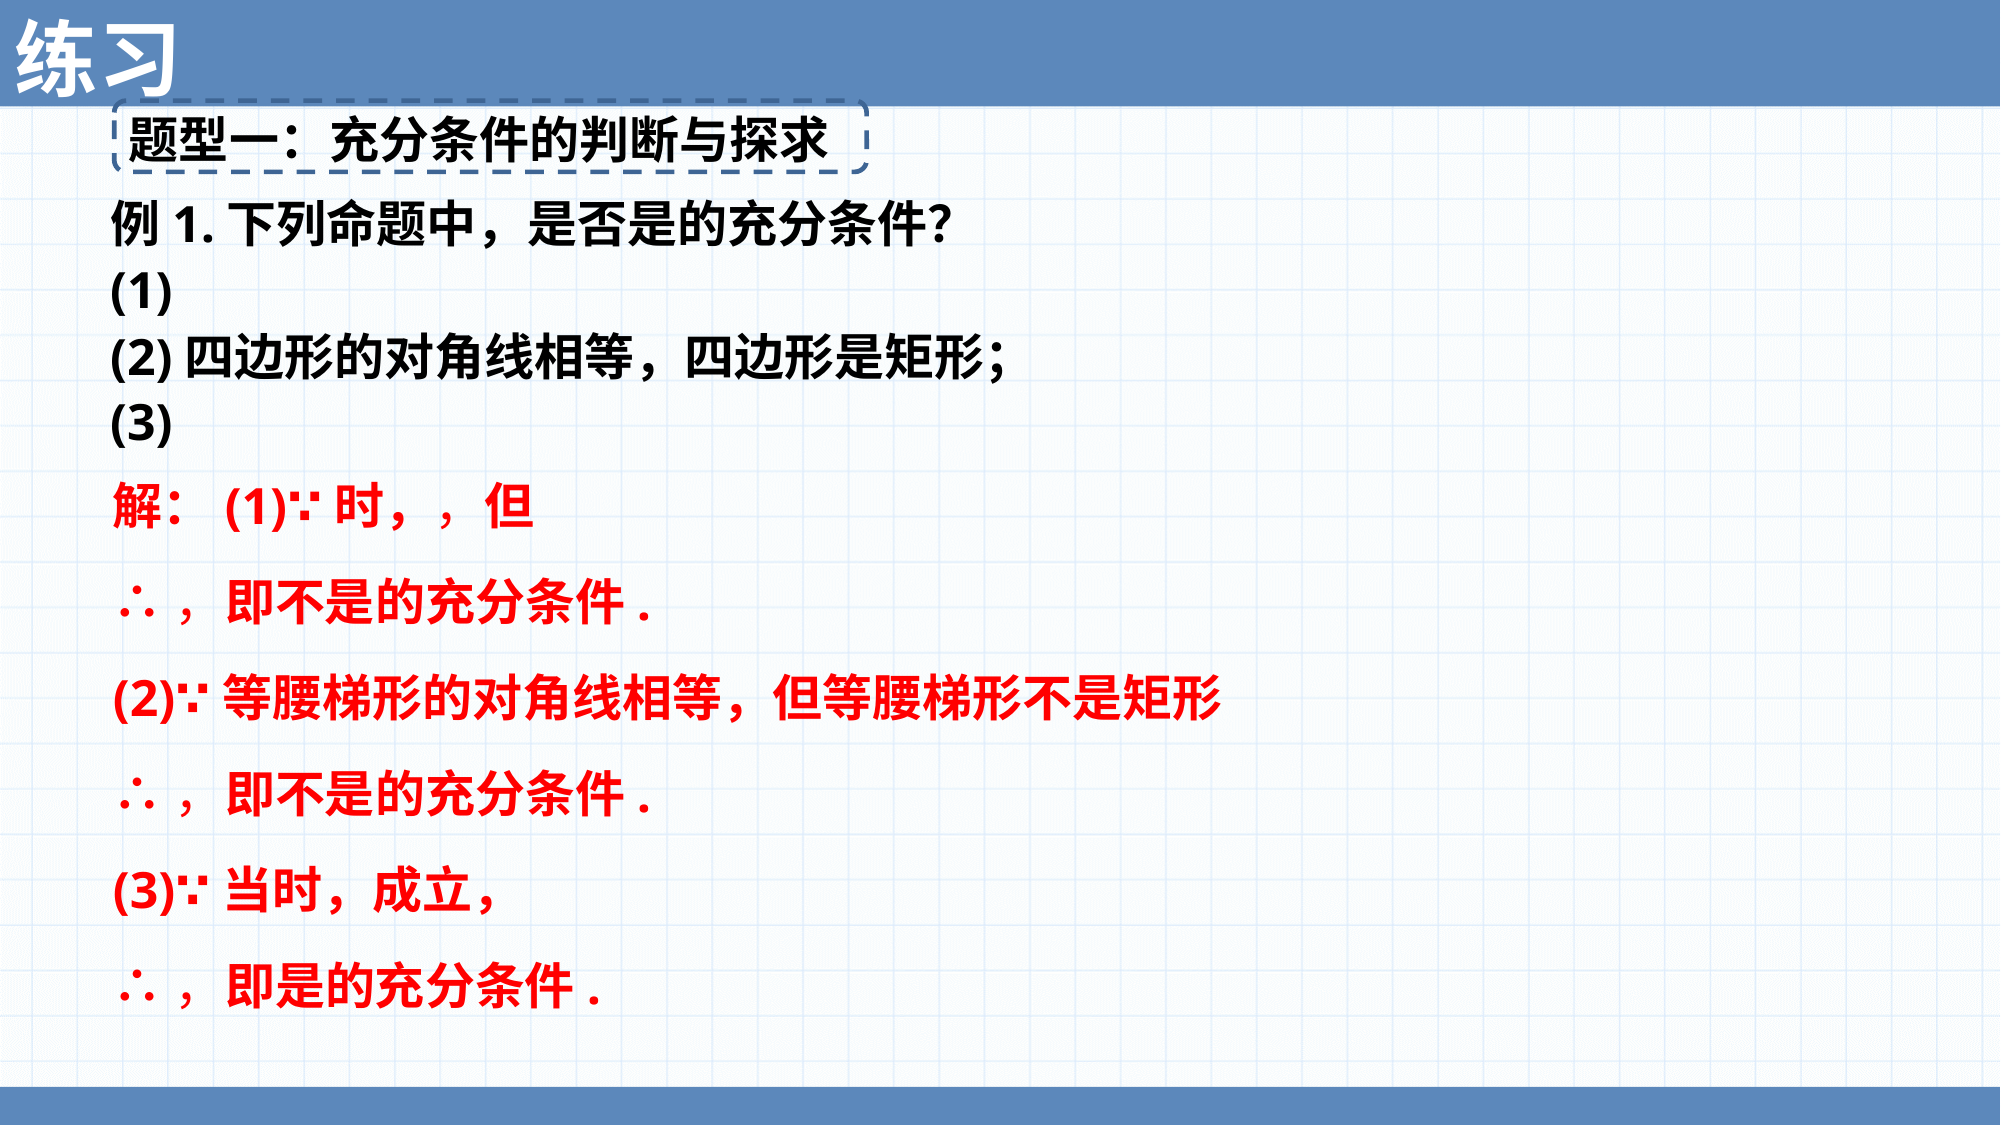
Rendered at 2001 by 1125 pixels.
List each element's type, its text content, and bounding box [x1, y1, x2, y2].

text_box 练习 [0, 0, 372, 108]
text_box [114, 100, 1222, 178]
picture [0, 0, 2001, 1125]
